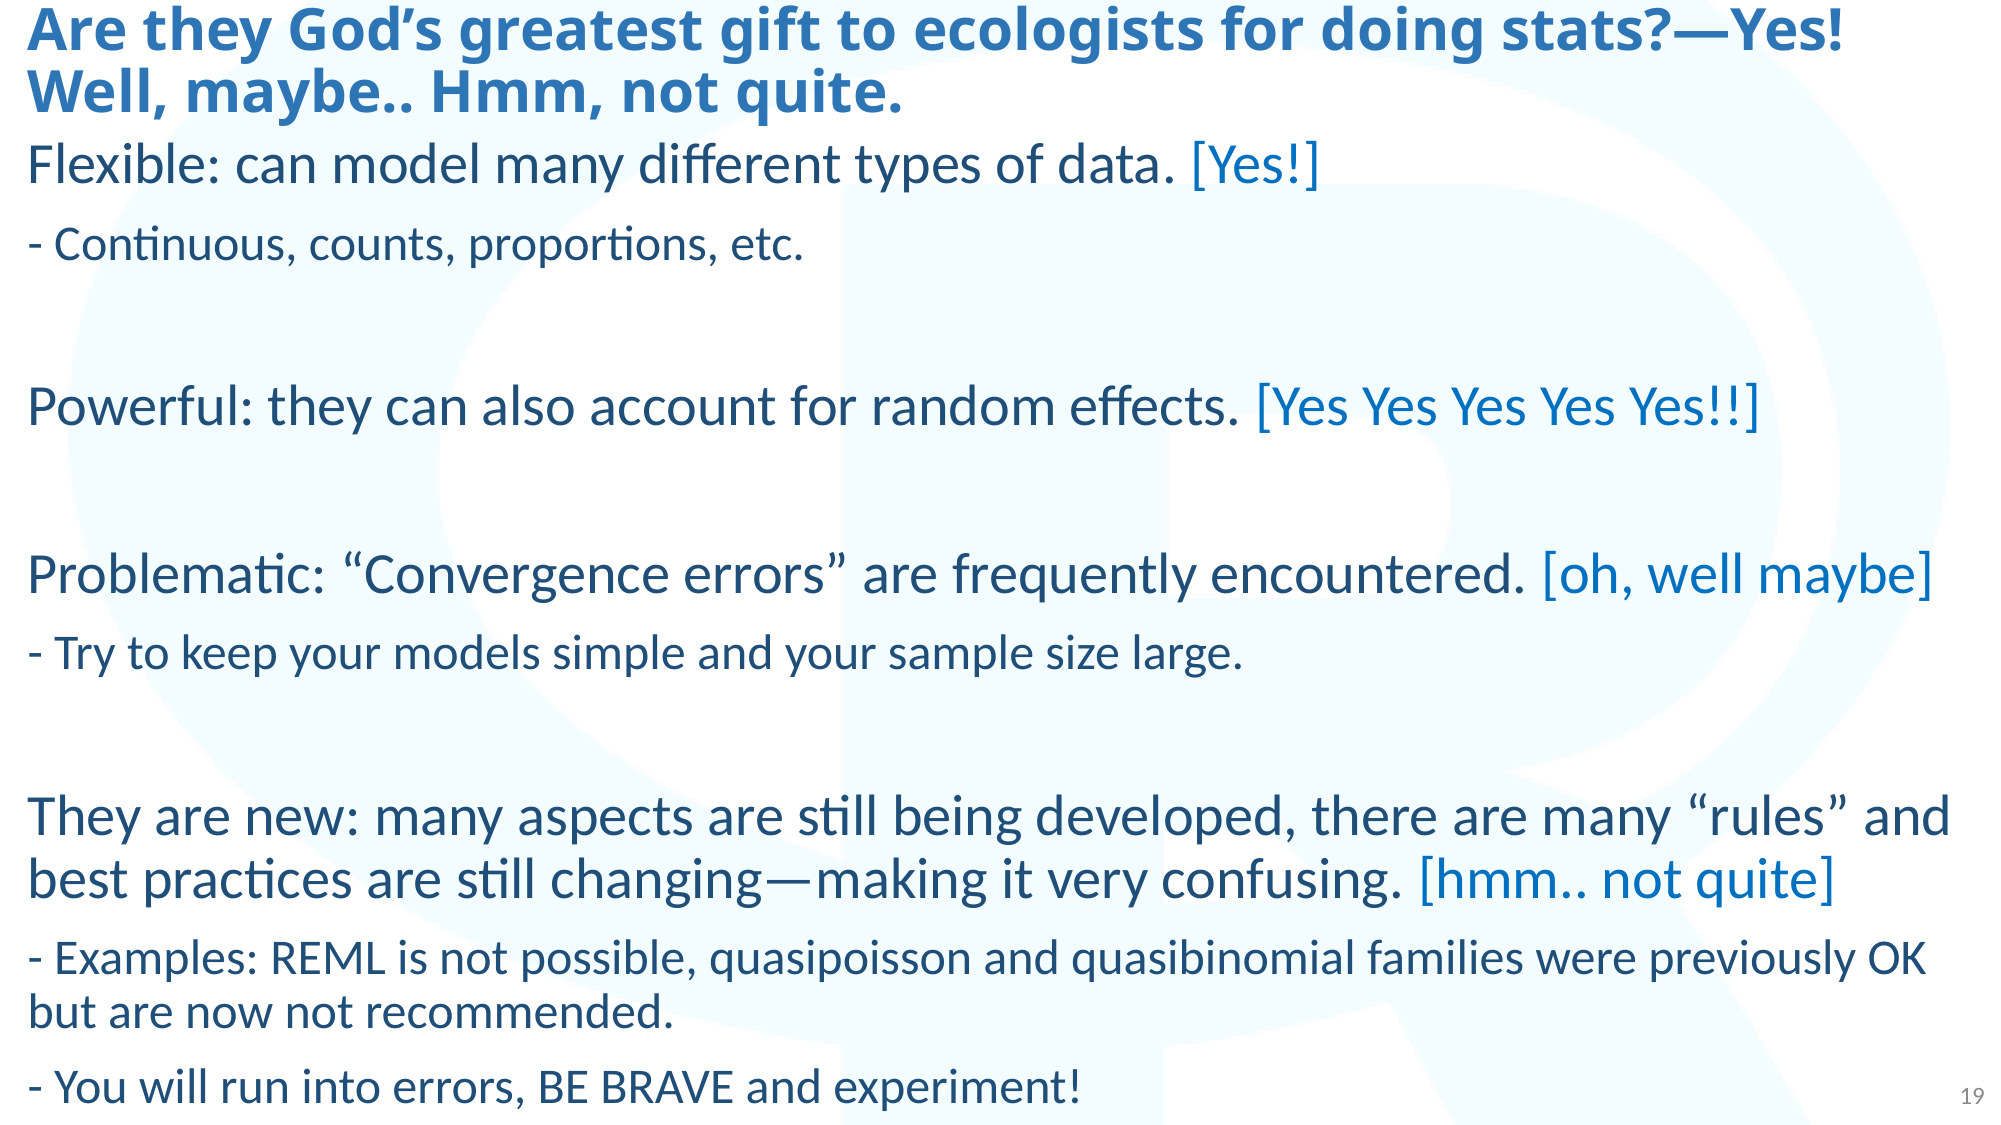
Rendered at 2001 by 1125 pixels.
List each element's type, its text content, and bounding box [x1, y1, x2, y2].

list Flexible: can model many different types of data. [Yes!] - Continuous, counts, proportions, etc. Powerful: they can also account for random effects. [Yes Yes Yes Yes Yes!!] Problematic: “Convergence errors” are frequently encountered. [oh, well maybe] - Try to keep your models simple and your sample size large. They are new: many aspects are still being developed, there are many “rules” and best practices are still changing—making it very confusing. [hmm.. not quite] - Examples: REML is not possible, quasipoisson and quasibinomial families were previously OK but are now not recommended. - You will run into errors, BE BRAVE and experiment! [12, 125, 1988, 1123]
title Are they God’s greatest gift to ecologists for doing stats?—Yes! Well, maybe.. Hmm, not quite. [12, 17, 1988, 108]
slide_number 19 [1550, 1065, 2000, 1125]
